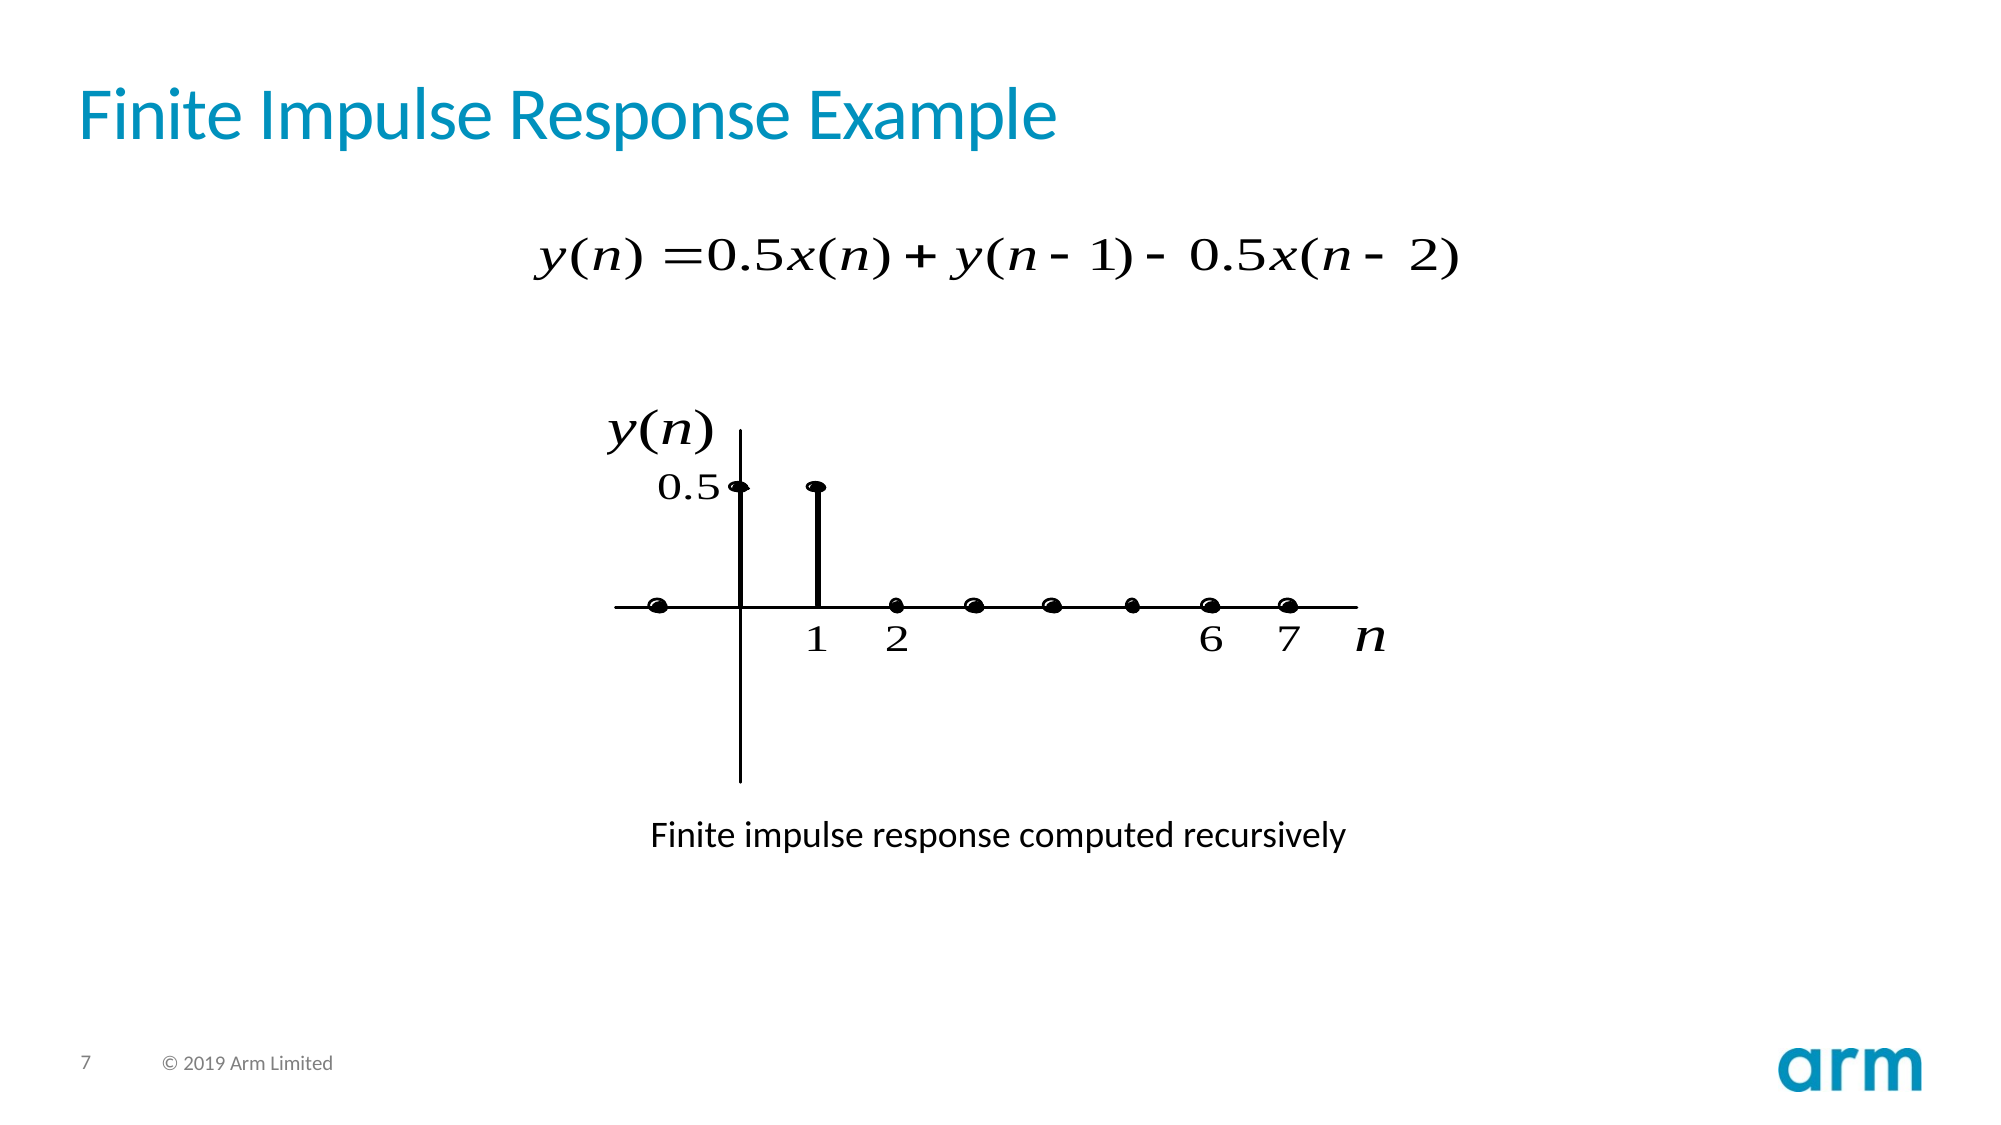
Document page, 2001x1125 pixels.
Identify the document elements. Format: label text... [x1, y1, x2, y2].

picture [1911, 1048, 1922, 1062]
picture [1803, 1048, 1922, 1092]
picture [607, 401, 1391, 787]
title Finite Impulse Response Example [78, 78, 1922, 186]
text_box Finite impulse response computed recursively [635, 803, 1363, 863]
picture [1778, 1072, 1794, 1092]
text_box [523, 226, 1471, 290]
picture [1778, 1048, 1794, 1067]
picture [1788, 1056, 1812, 1083]
picture [1889, 1048, 1903, 1053]
